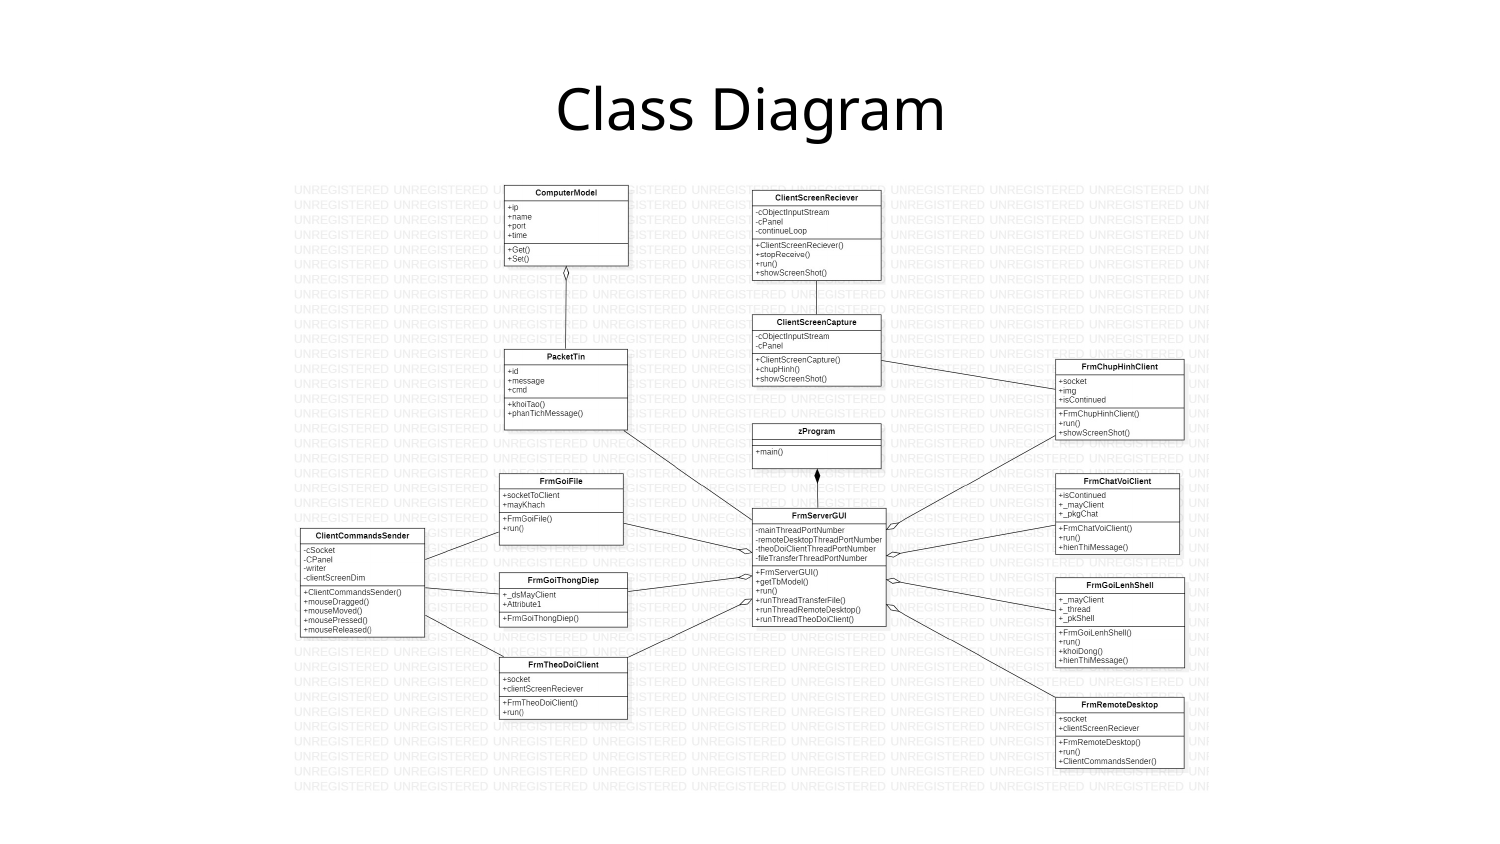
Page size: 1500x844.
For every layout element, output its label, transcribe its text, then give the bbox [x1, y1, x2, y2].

text_box Class Diagram [117, 67, 1385, 147]
picture [293, 178, 1209, 793]
